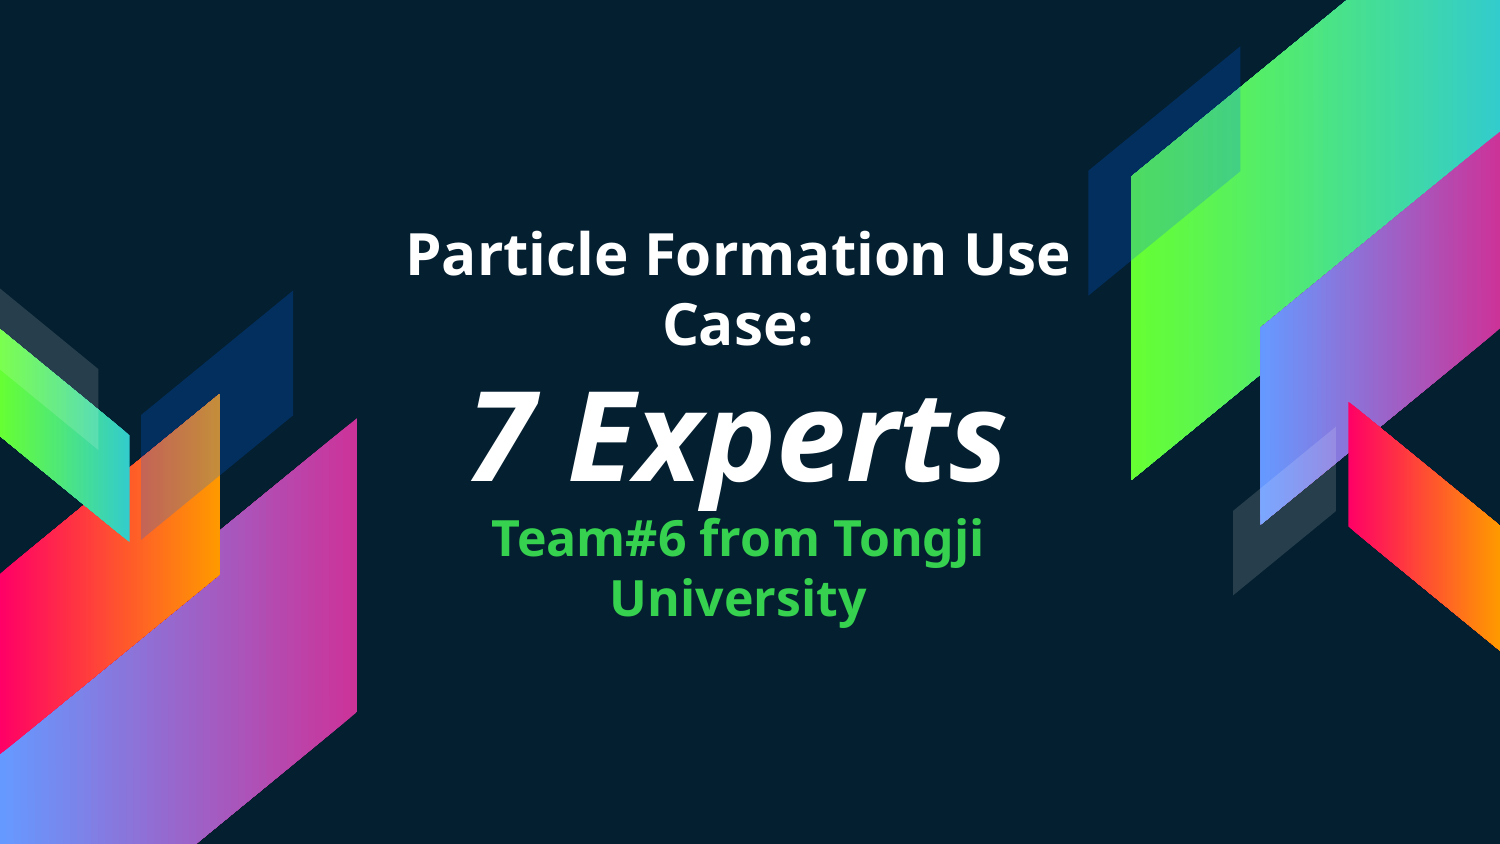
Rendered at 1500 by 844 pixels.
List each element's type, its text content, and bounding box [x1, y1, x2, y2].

title Particle Formation Use Case: 7 Experts Team#6 from Tongji University [348, 326, 1128, 517]
